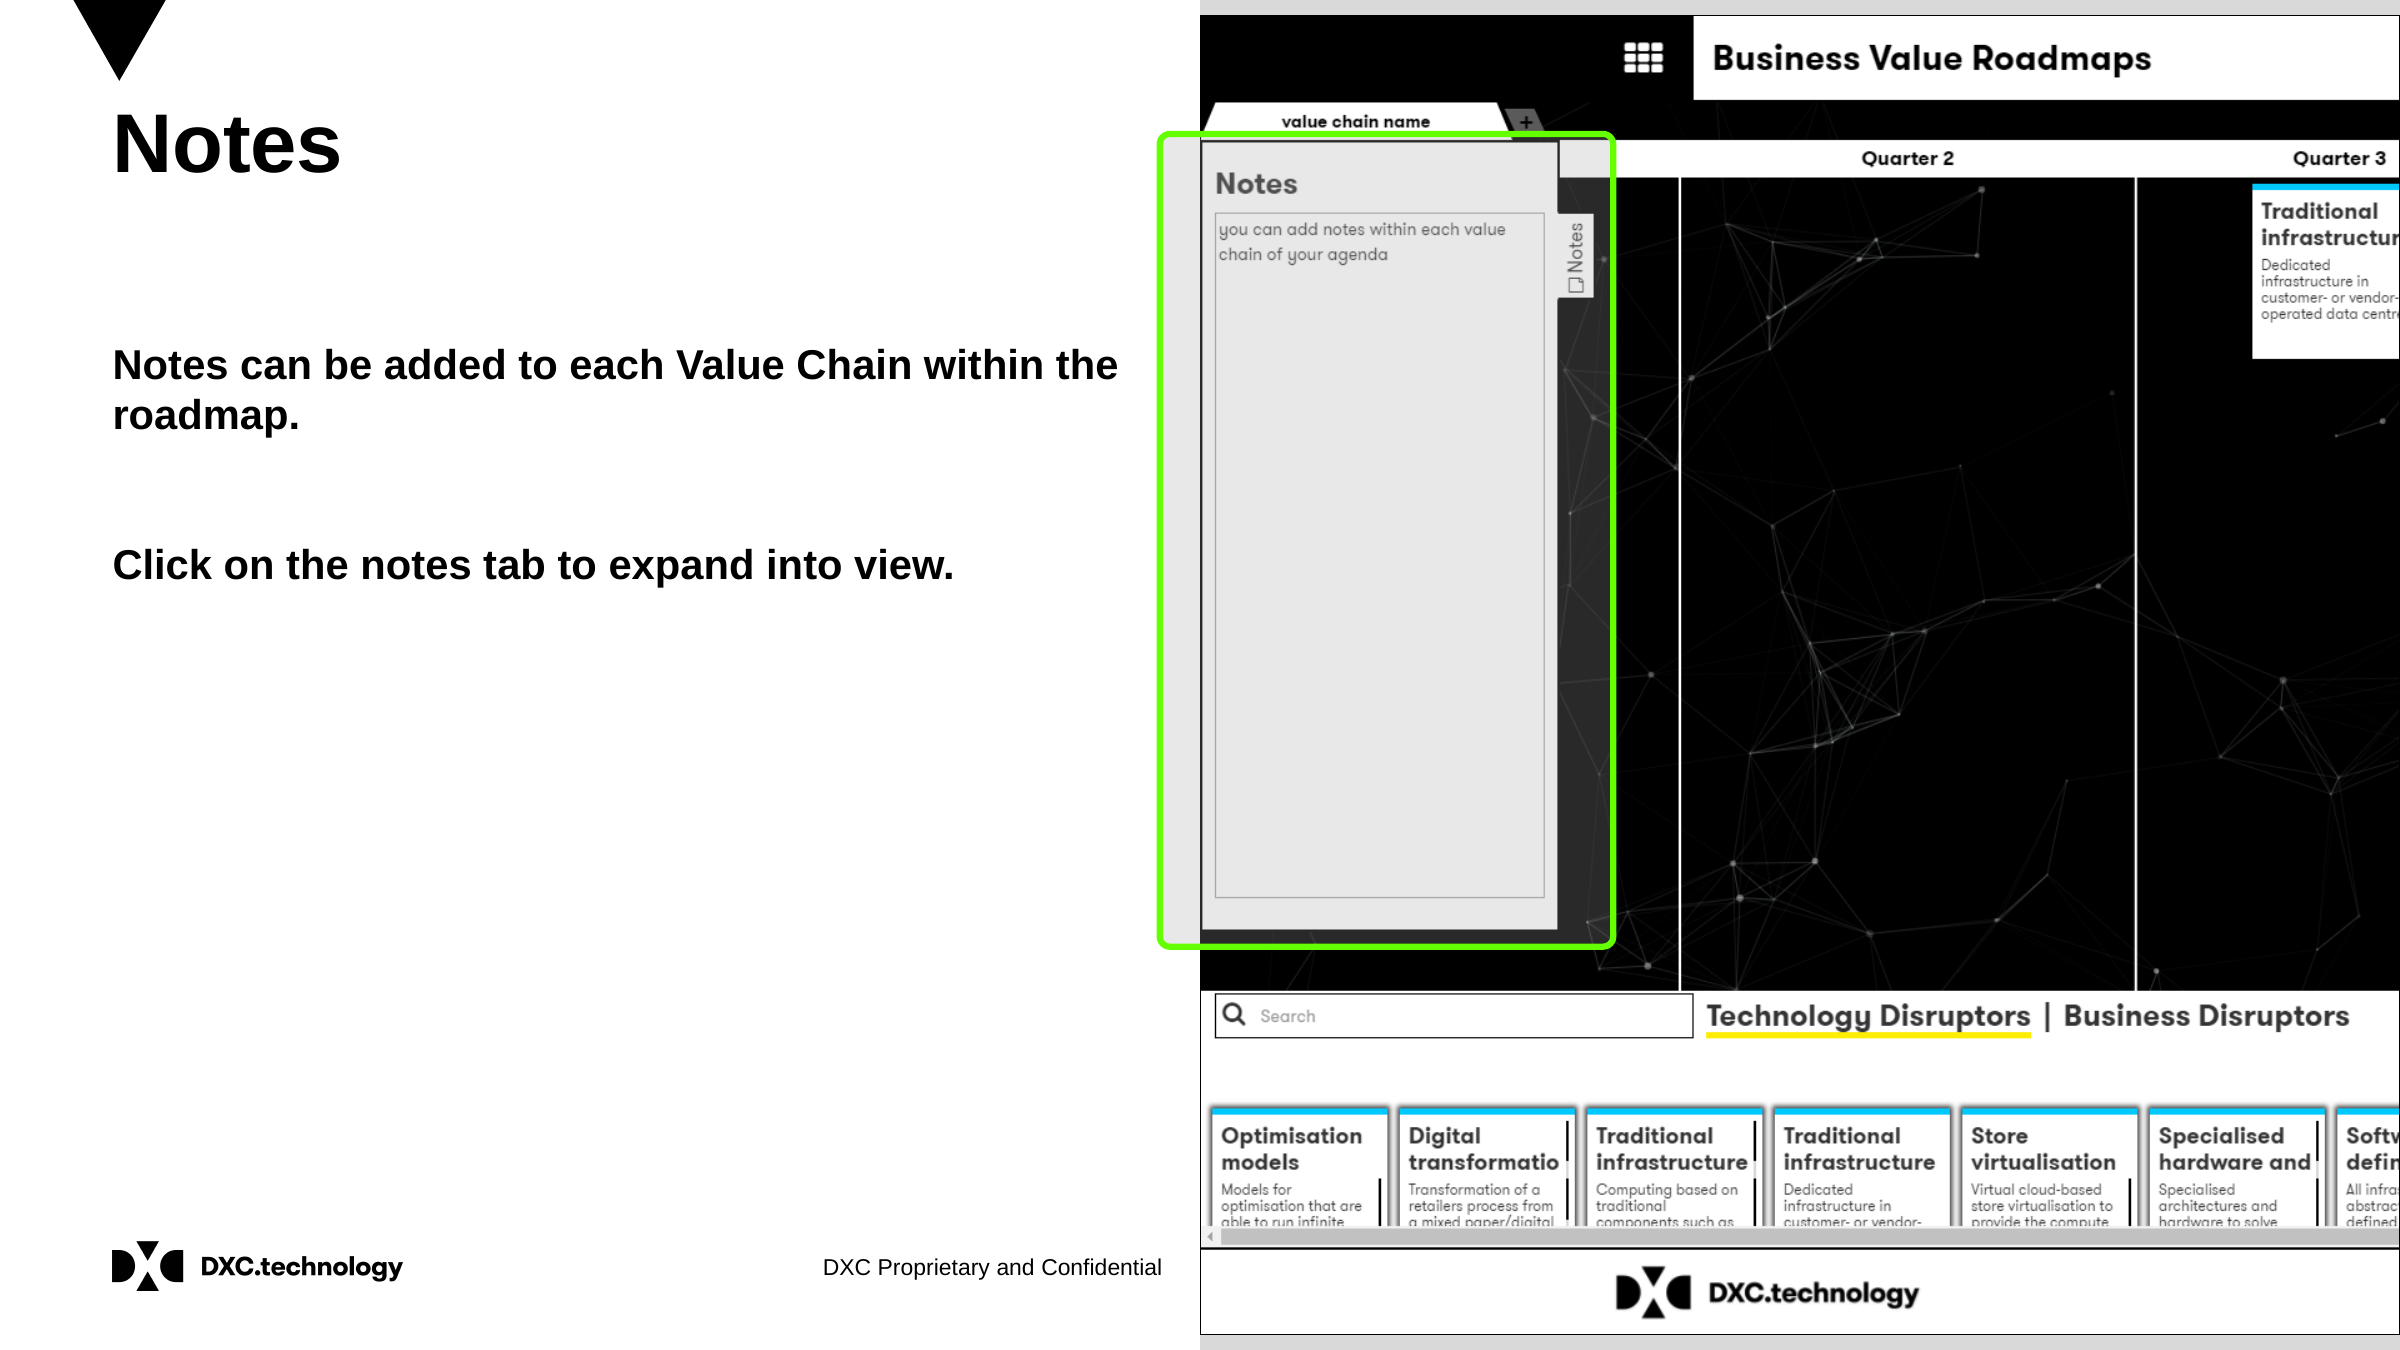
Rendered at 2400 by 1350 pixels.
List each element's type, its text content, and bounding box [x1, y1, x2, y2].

picture [1199, 0, 2400, 1350]
list Notes can be added to each Value Chain within the roadmap. Click on the notes tab to expand into view. [112, 337, 1163, 1178]
text_box [1159, 133, 1199, 947]
title Notes [112, 104, 1163, 337]
